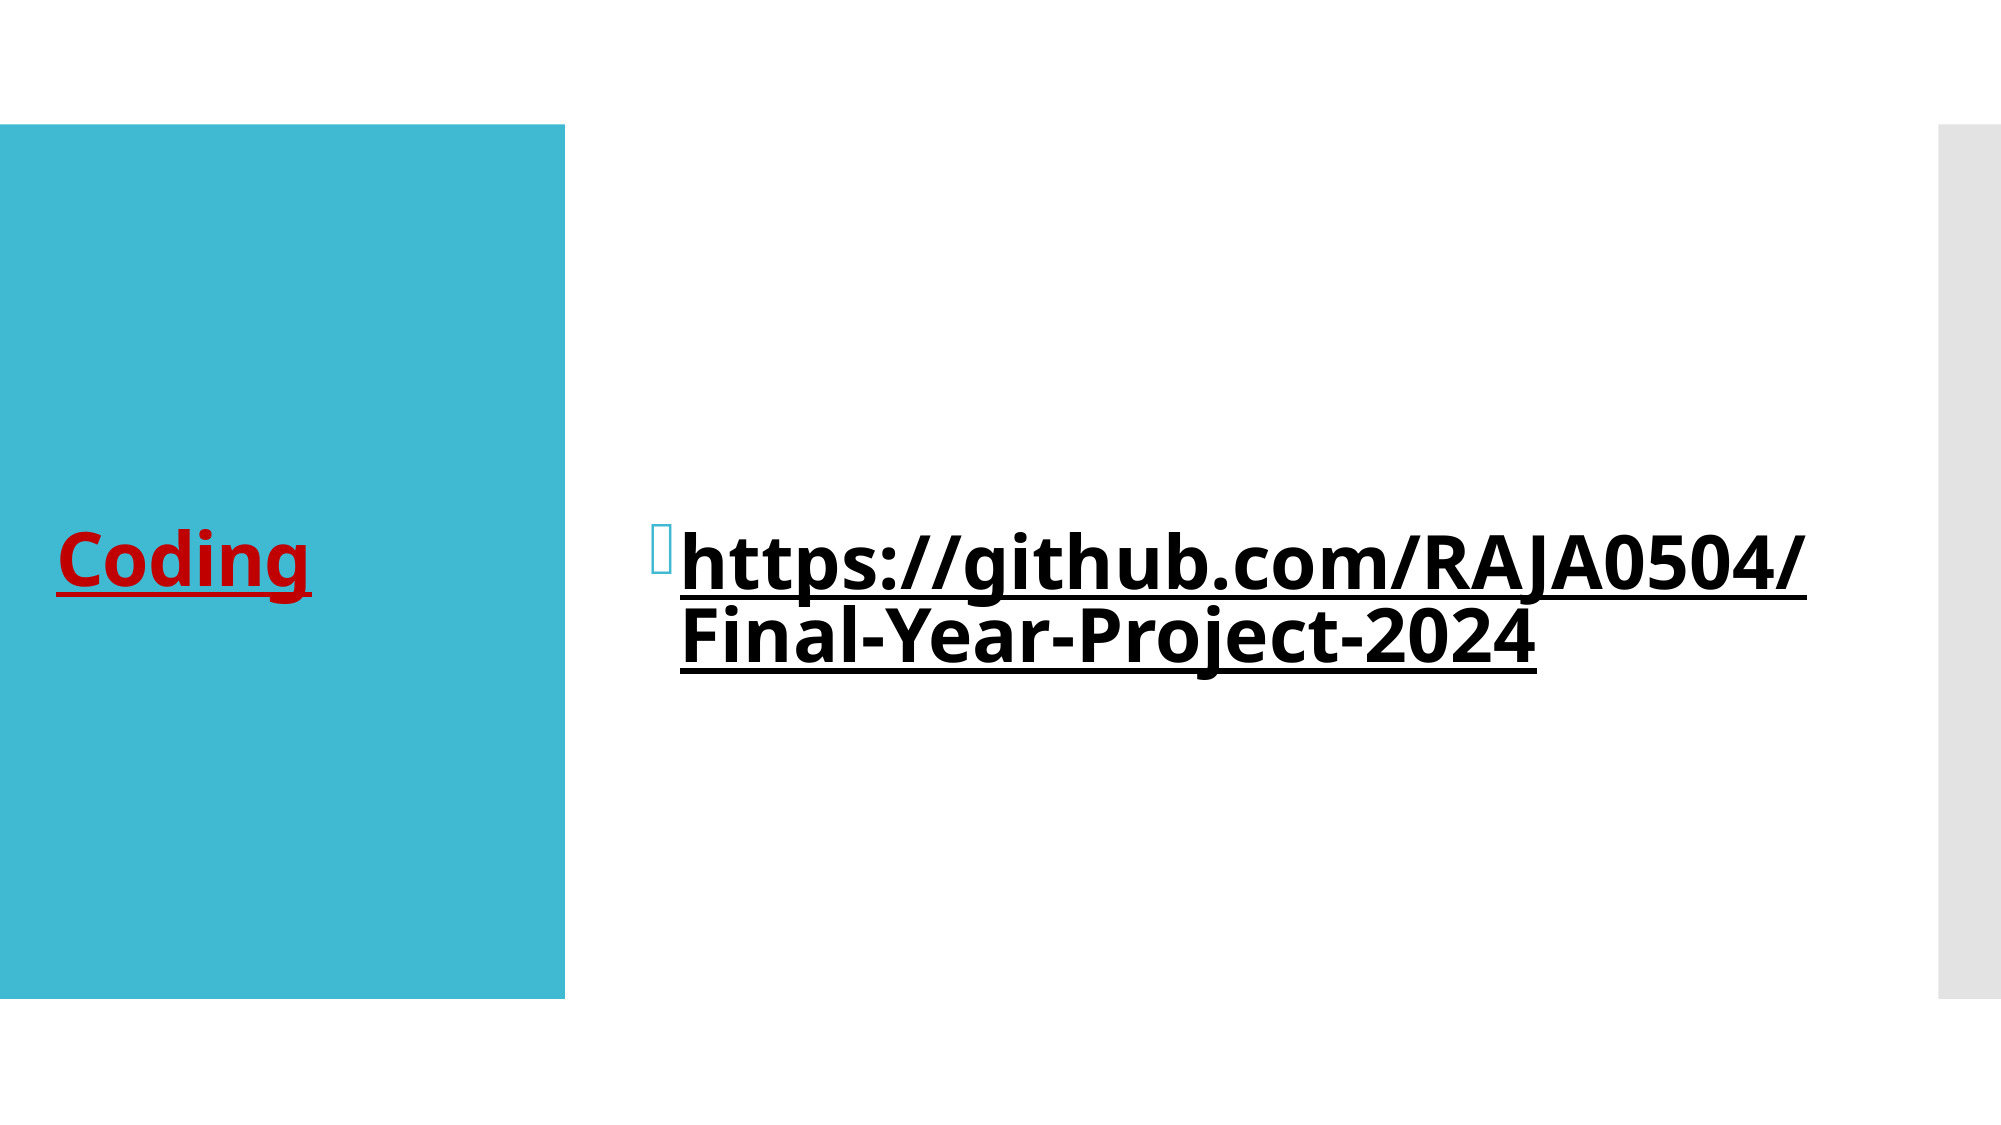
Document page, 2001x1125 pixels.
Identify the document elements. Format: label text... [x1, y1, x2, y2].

title Coding [41, 184, 525, 940]
list https://github.com/RAJA0504/Final-Year-Project-2024 [634, 141, 1835, 982]
